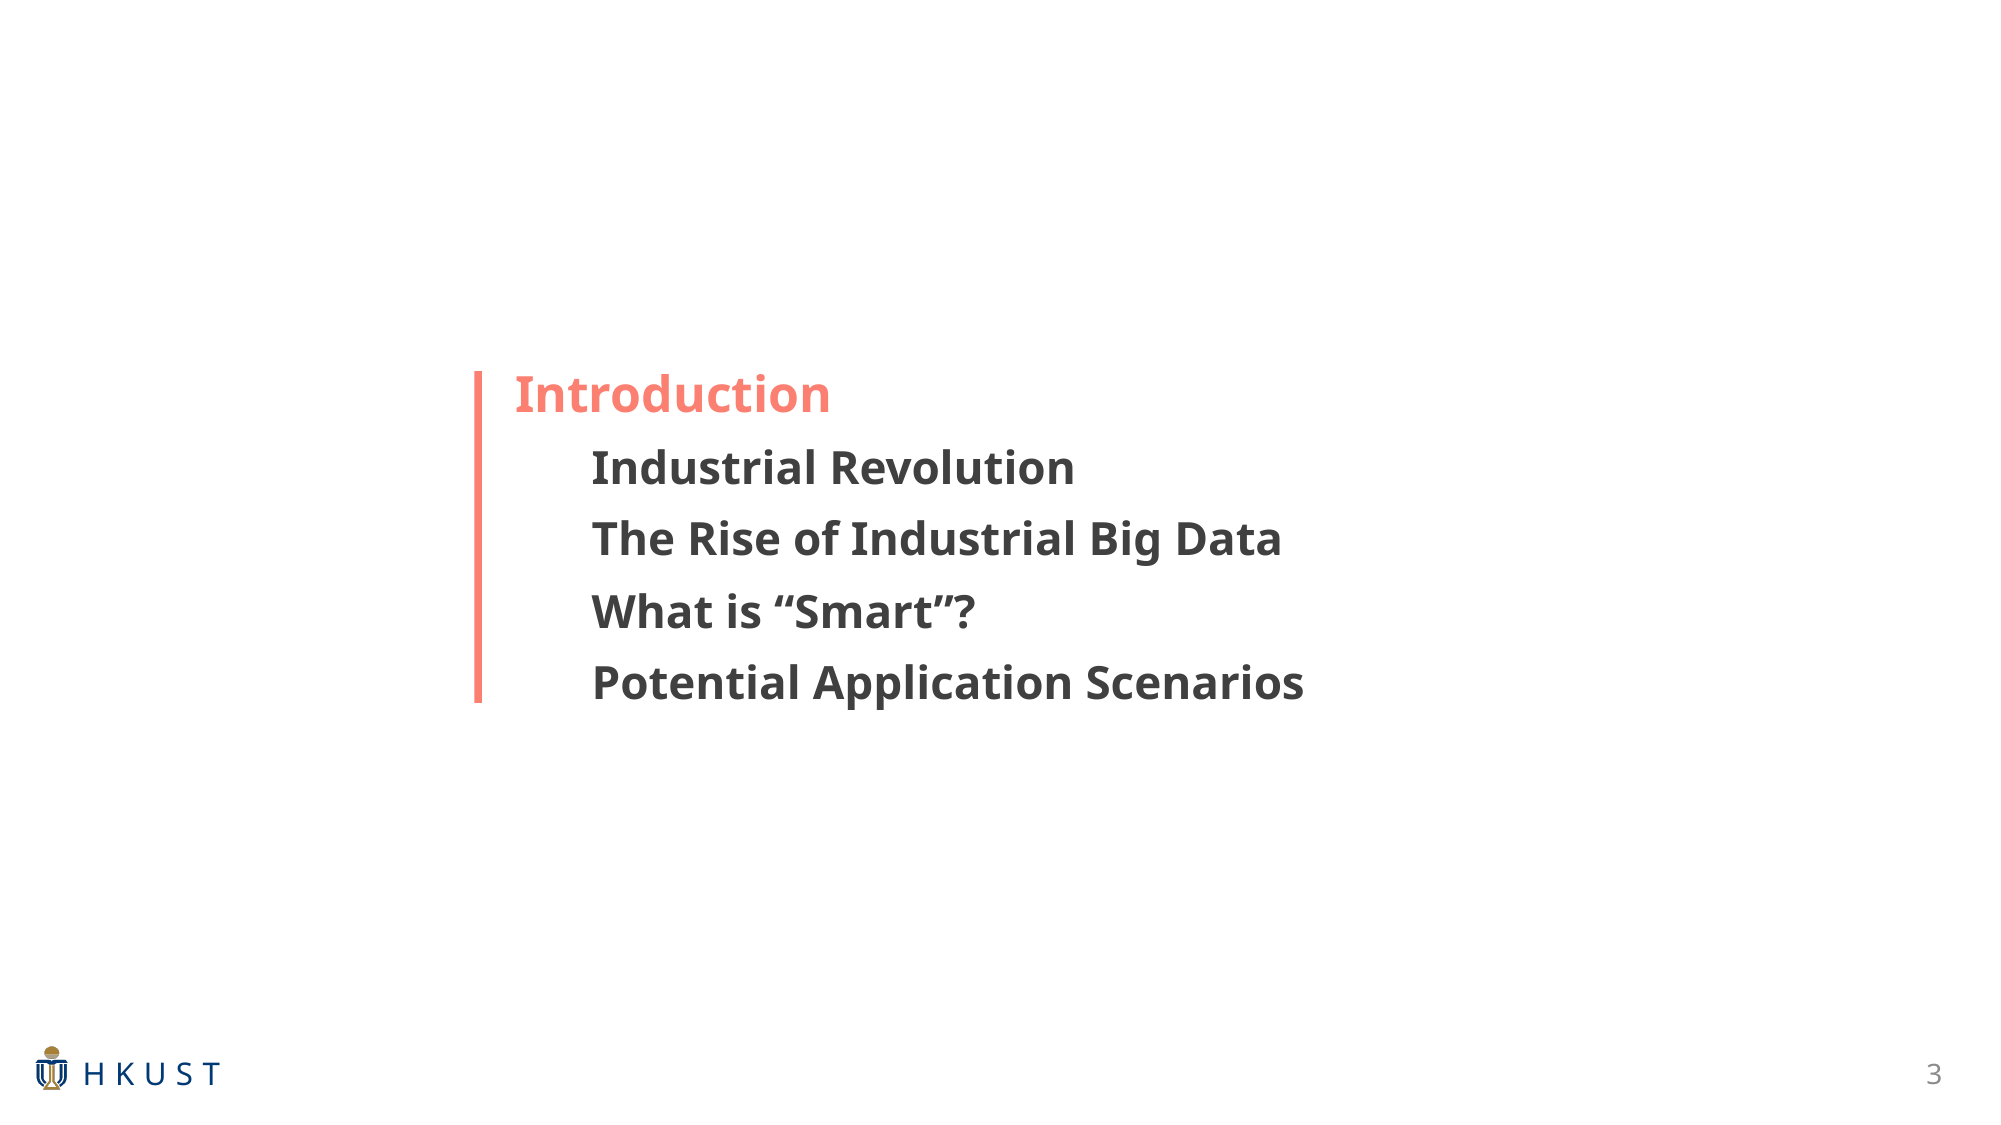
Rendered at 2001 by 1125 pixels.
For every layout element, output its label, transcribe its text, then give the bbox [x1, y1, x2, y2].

text_box What is “Smart”? [576, 566, 1413, 637]
title Industrial Revolution [576, 421, 1149, 492]
text_box Potential Application Scenarios [576, 637, 1413, 733]
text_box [35, 1046, 272, 1100]
text_box Introduction [499, 348, 978, 444]
text_box [473, 370, 483, 704]
slide_number 3 [1619, 1050, 1958, 1096]
text_box The Rise of Industrial Big Data [576, 492, 1616, 588]
